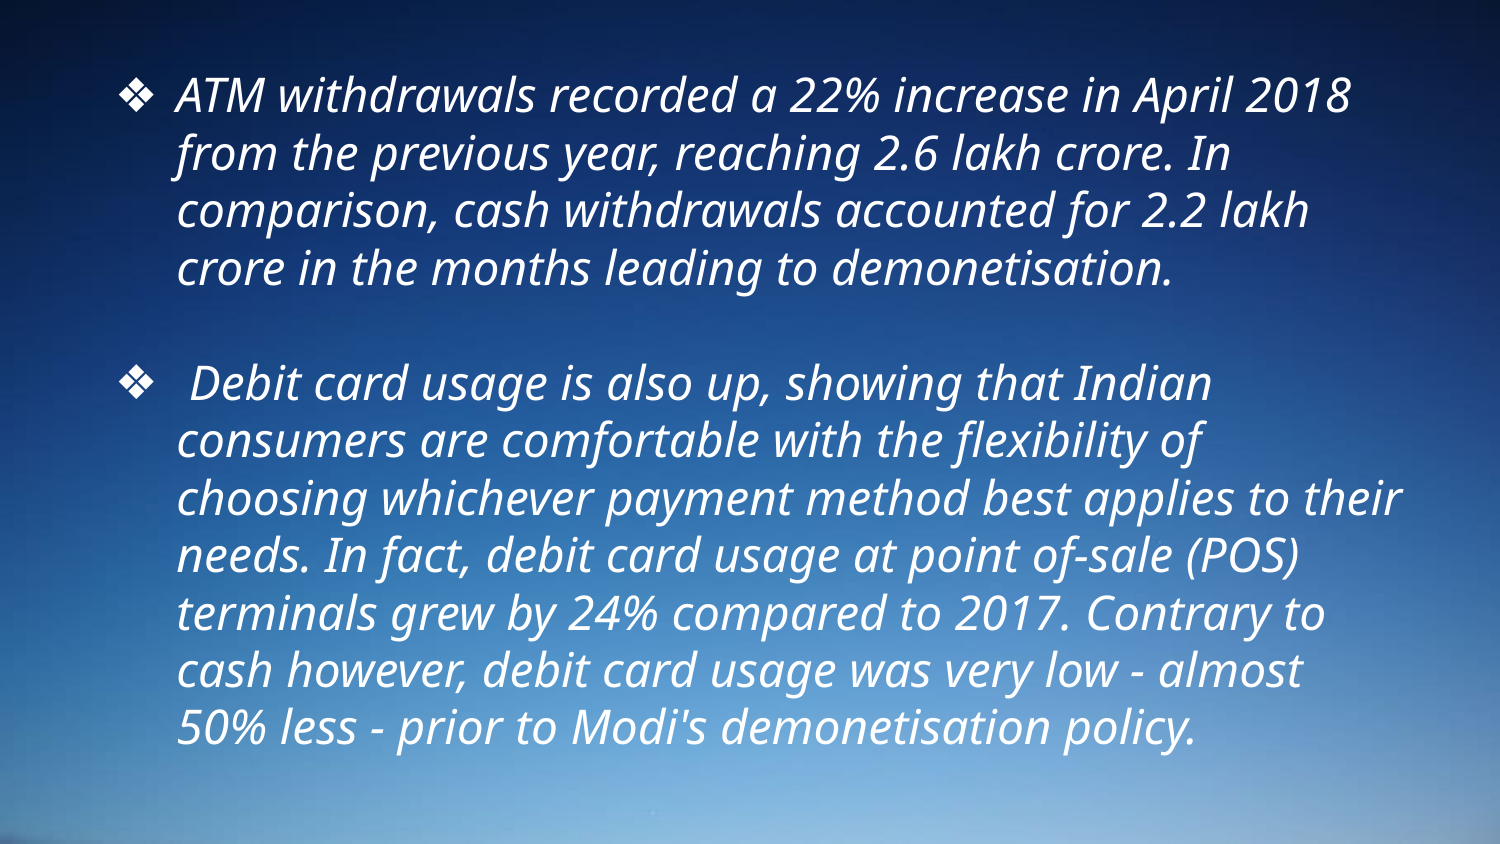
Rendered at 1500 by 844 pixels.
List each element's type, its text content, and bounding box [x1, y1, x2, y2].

picture [0, 0, 1500, 844]
text_box ATM withdrawals recorded a 22% increase in April 2018 from the previous year, reaching 2.6 lakh crore. In comparison, cash withdrawals accounted for 2.2 lakh crore in the months leading to demonetisation. Debit card usage is also up, showing that Indian consumers are comfortable with the flexibility of choosing whichever payment method best applies to their needs. In fact, debit card usage at point of-sale (POS) terminals grew by 24% compared to 2017. Contrary to cash however, debit card usage was very low - almost 50% less - prior to Modi's demonetisation policy. [86, 50, 1423, 770]
